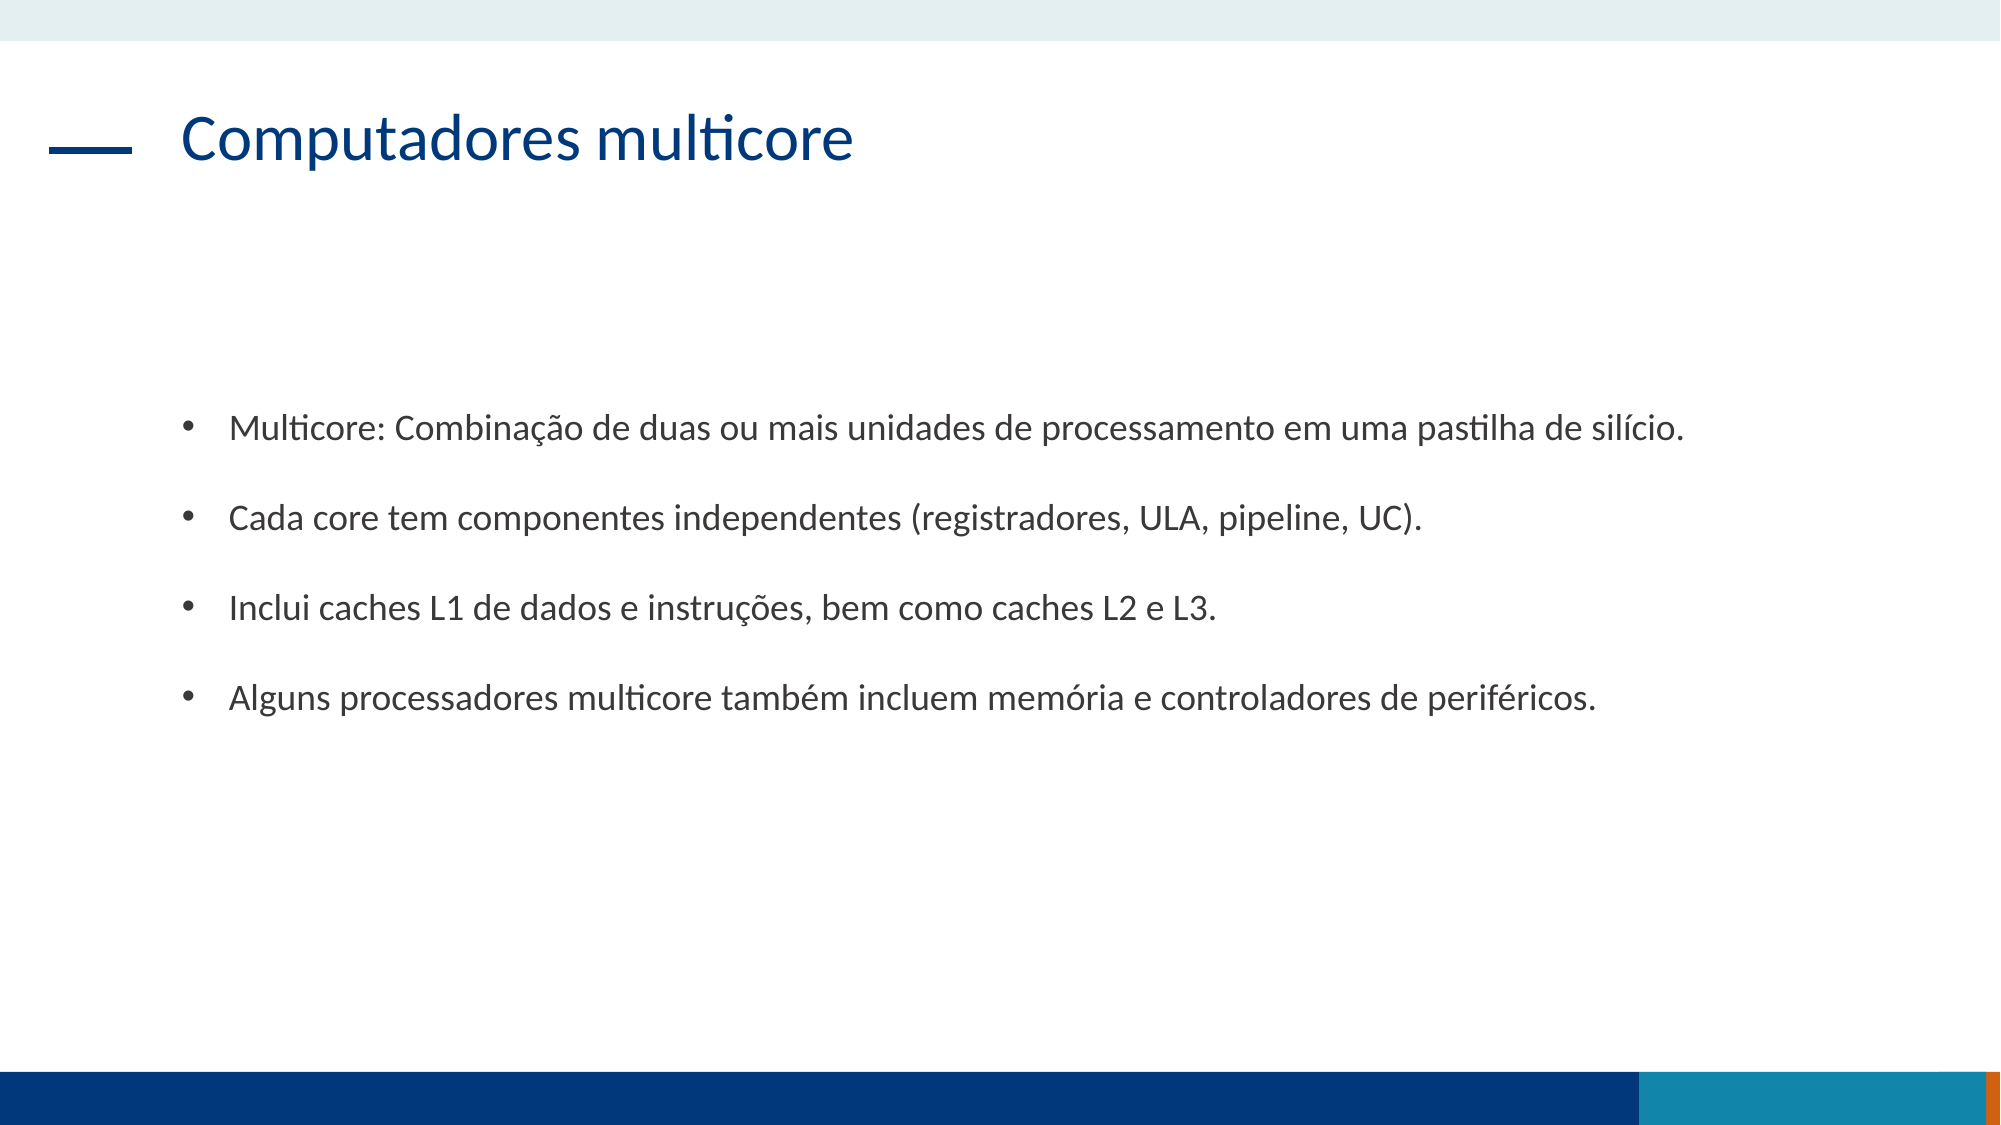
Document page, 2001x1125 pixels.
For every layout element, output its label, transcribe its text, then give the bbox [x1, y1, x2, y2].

text_box Multicore: Combinação de duas ou mais unidades de processamento em uma pastilha de silício. Cada core tem componentes independentes (registradores, ULA, pipeline, UC). Inclui caches L1 de dados e instruções, bem como caches L2 e L3. Alguns processadores multicore também incluem memória e controladores de periféricos. [167, 395, 1756, 726]
list Computadores multicore [167, 95, 1833, 237]
